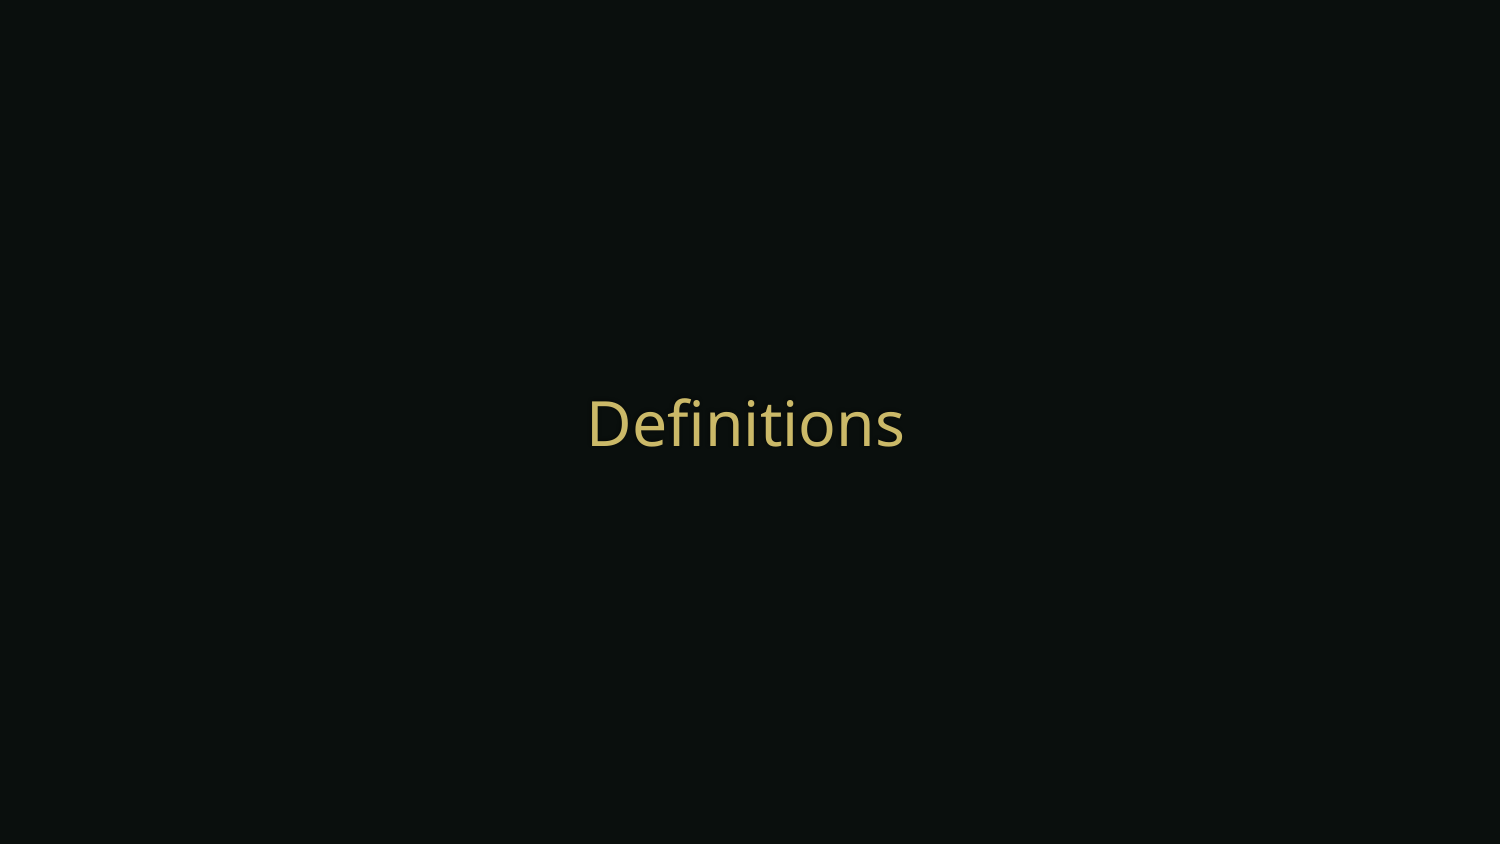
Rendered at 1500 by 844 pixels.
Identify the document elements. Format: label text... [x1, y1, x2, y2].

title Definitions [571, 362, 929, 482]
